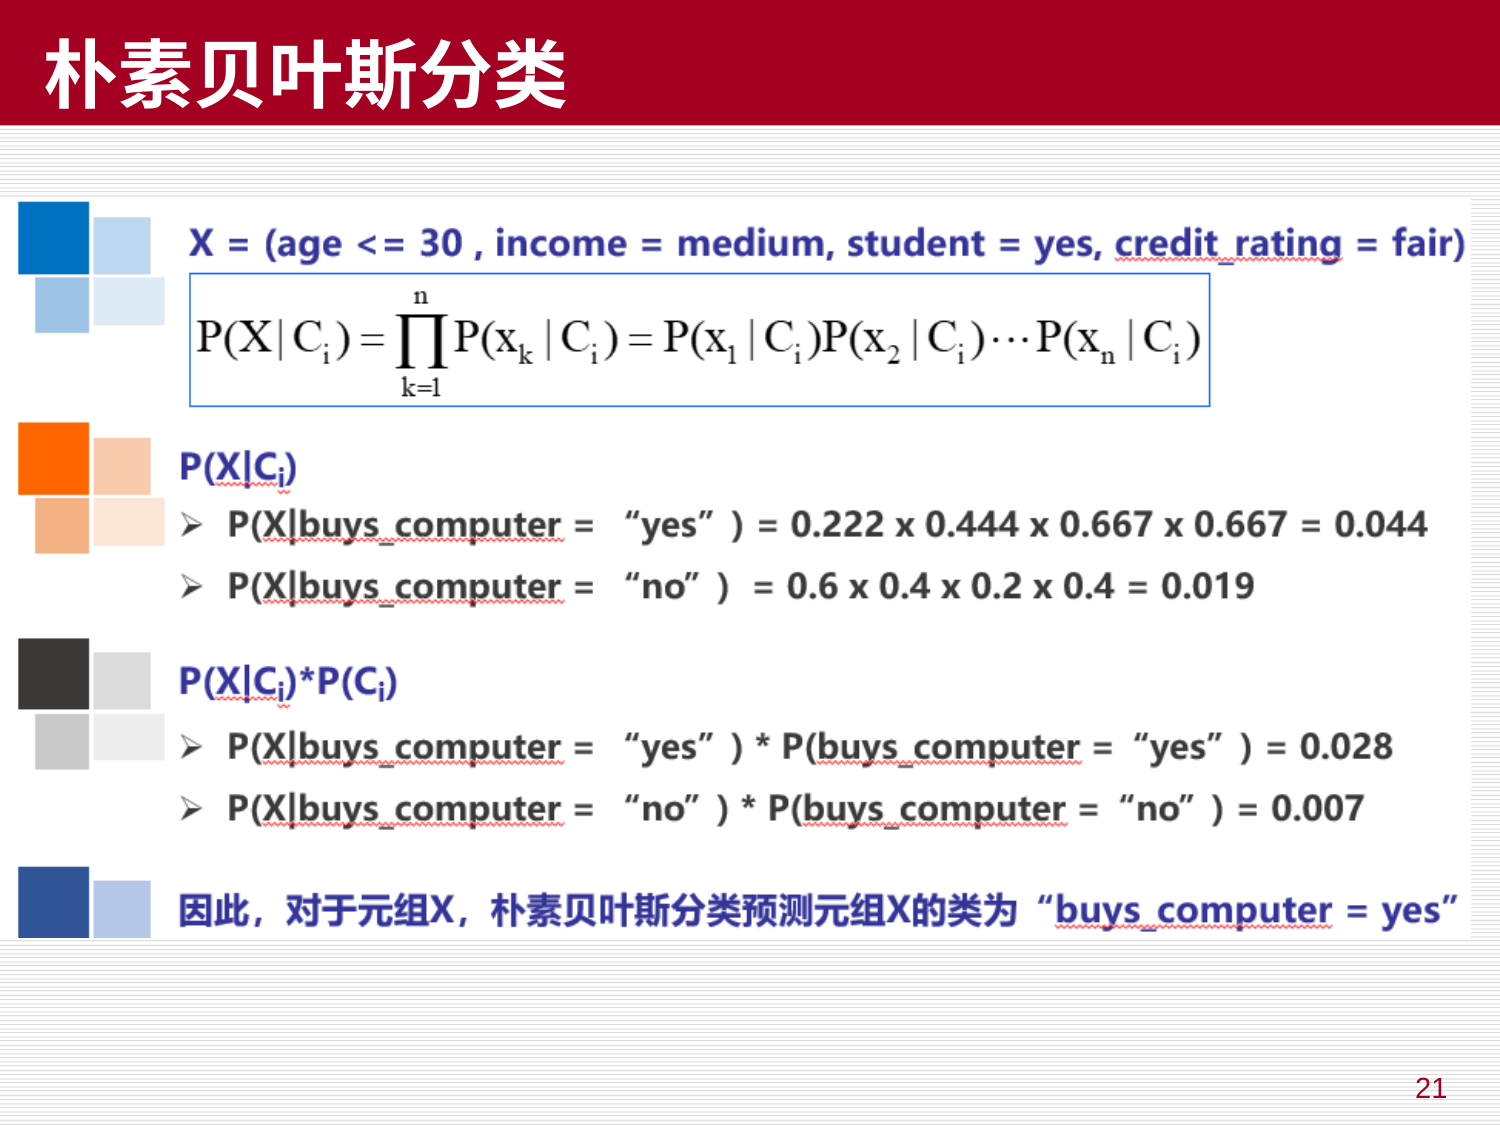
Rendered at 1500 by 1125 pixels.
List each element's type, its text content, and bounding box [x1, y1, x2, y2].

slide_number 21 [1137, 1062, 1463, 1122]
title 朴素贝叶斯分类 [0, 0, 1500, 126]
picture [0, 126, 1500, 1125]
